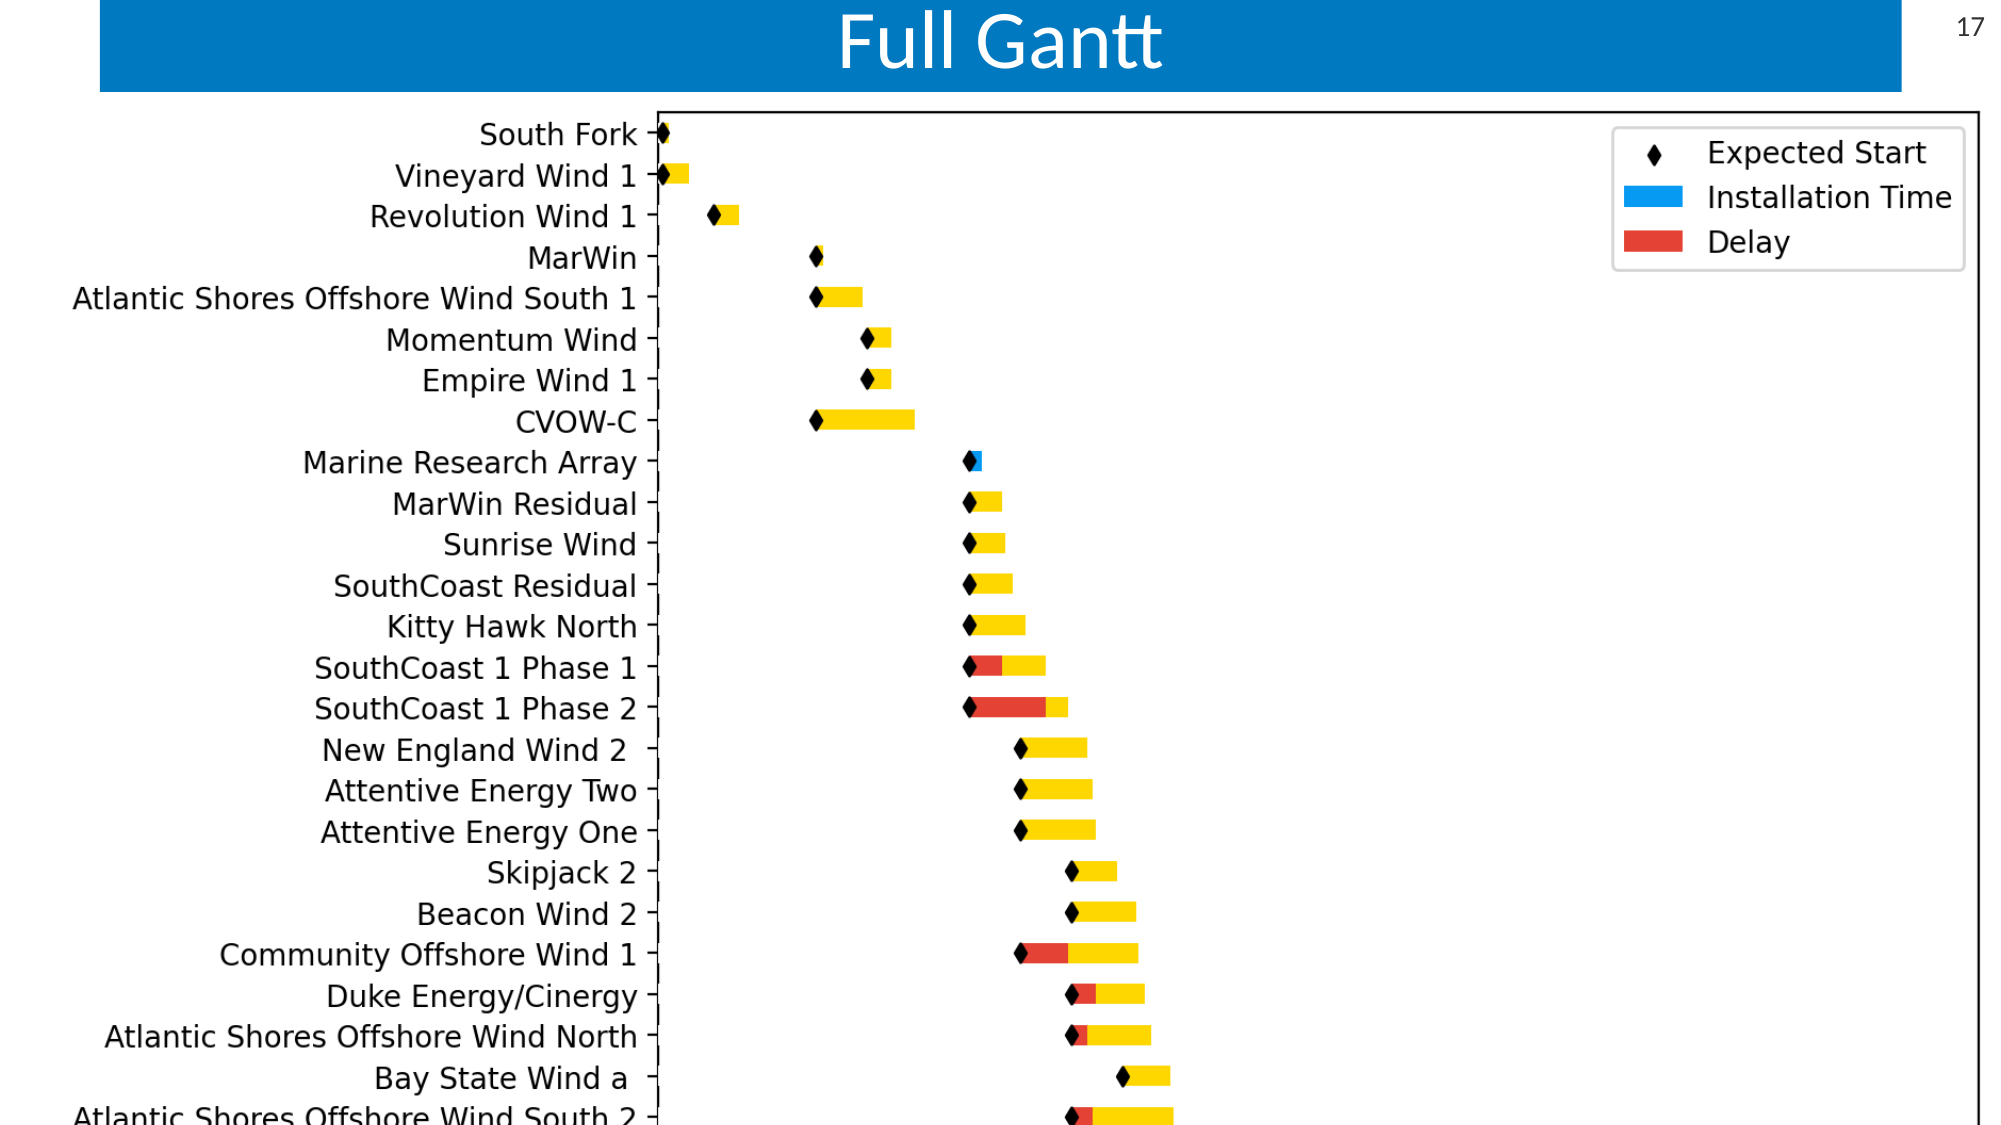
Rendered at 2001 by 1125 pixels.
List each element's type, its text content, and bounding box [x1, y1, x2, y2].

picture [0, 92, 2000, 1125]
title Full Gantt [99, 0, 1902, 89]
